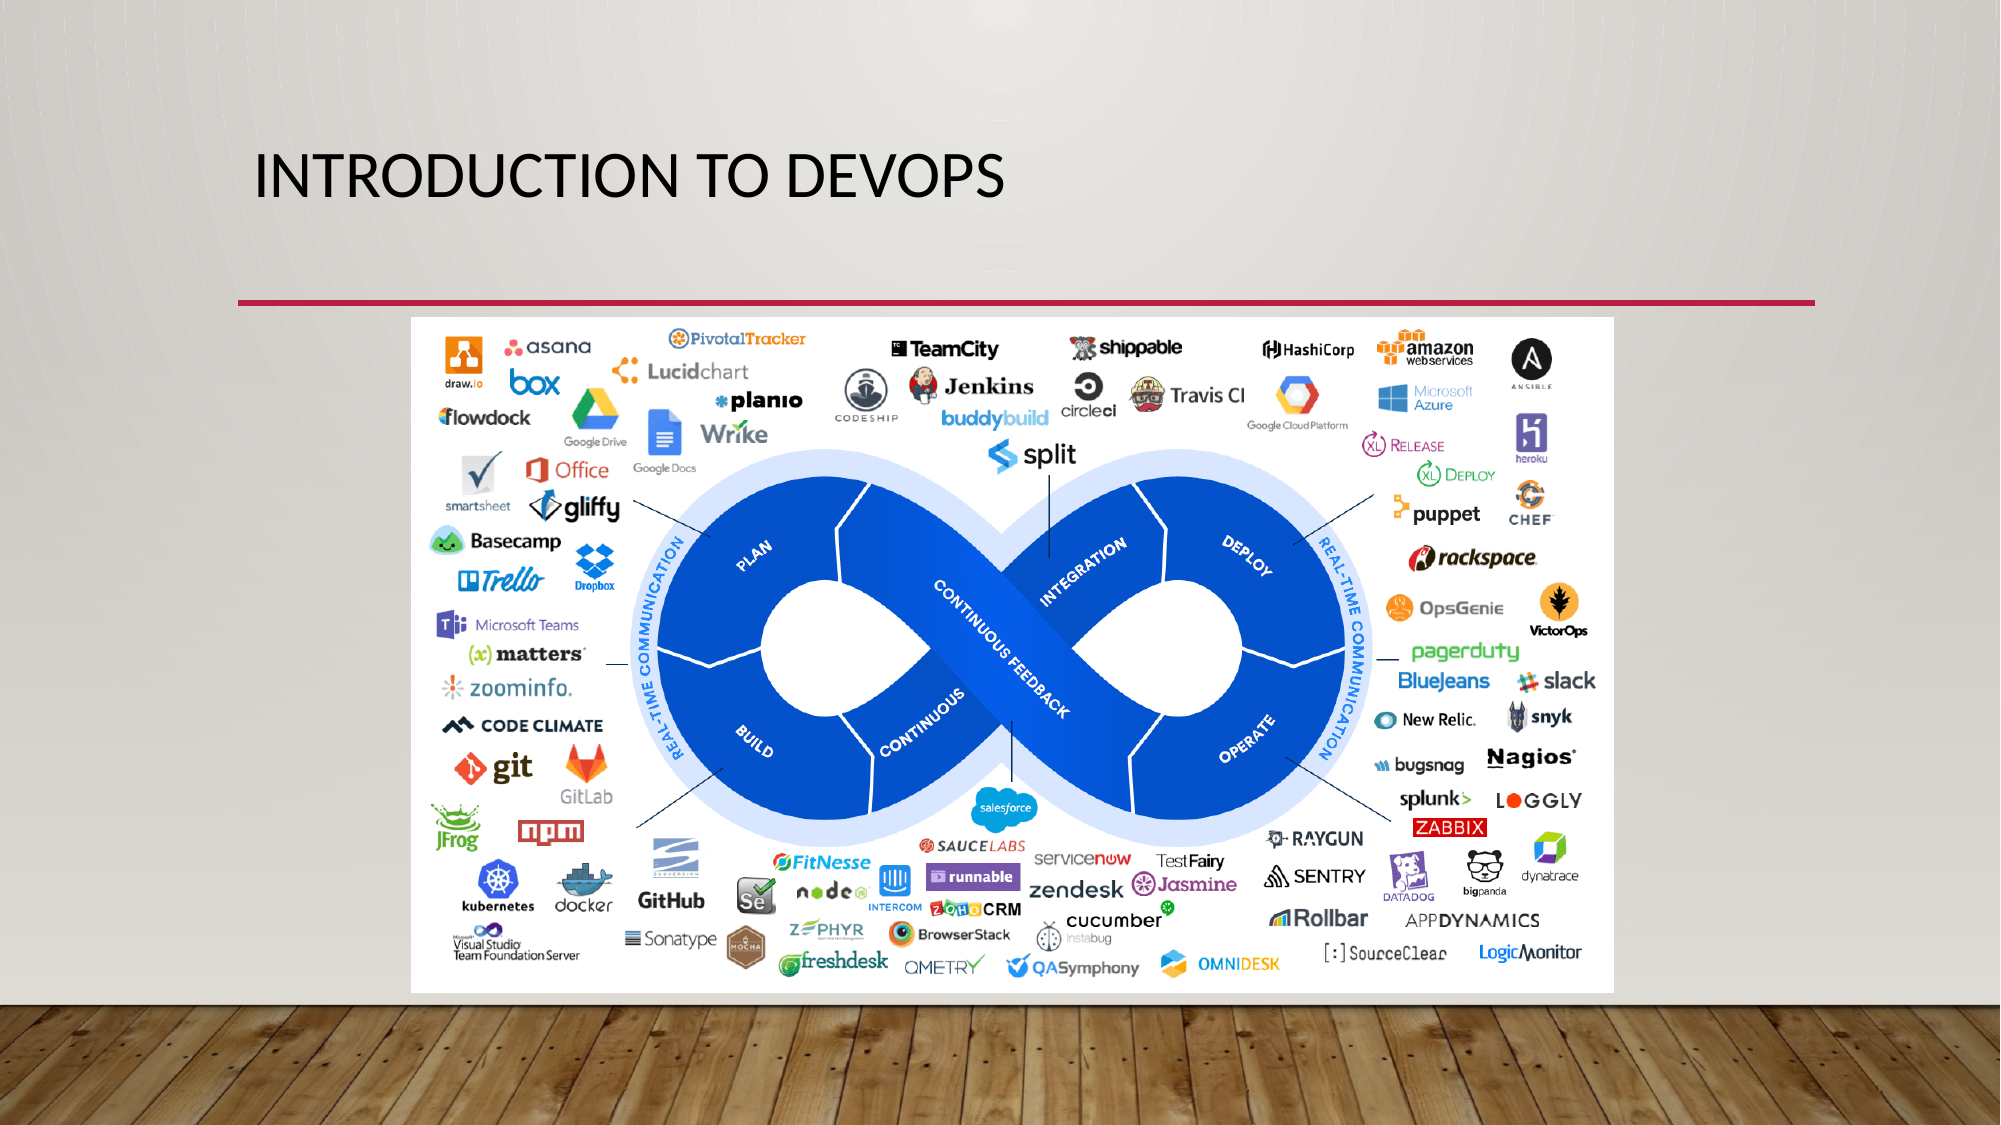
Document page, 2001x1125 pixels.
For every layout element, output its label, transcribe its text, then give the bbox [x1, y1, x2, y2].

picture [0, 1005, 2000, 1125]
picture [411, 317, 1614, 994]
title Introduction to DevOps [238, 131, 1814, 305]
